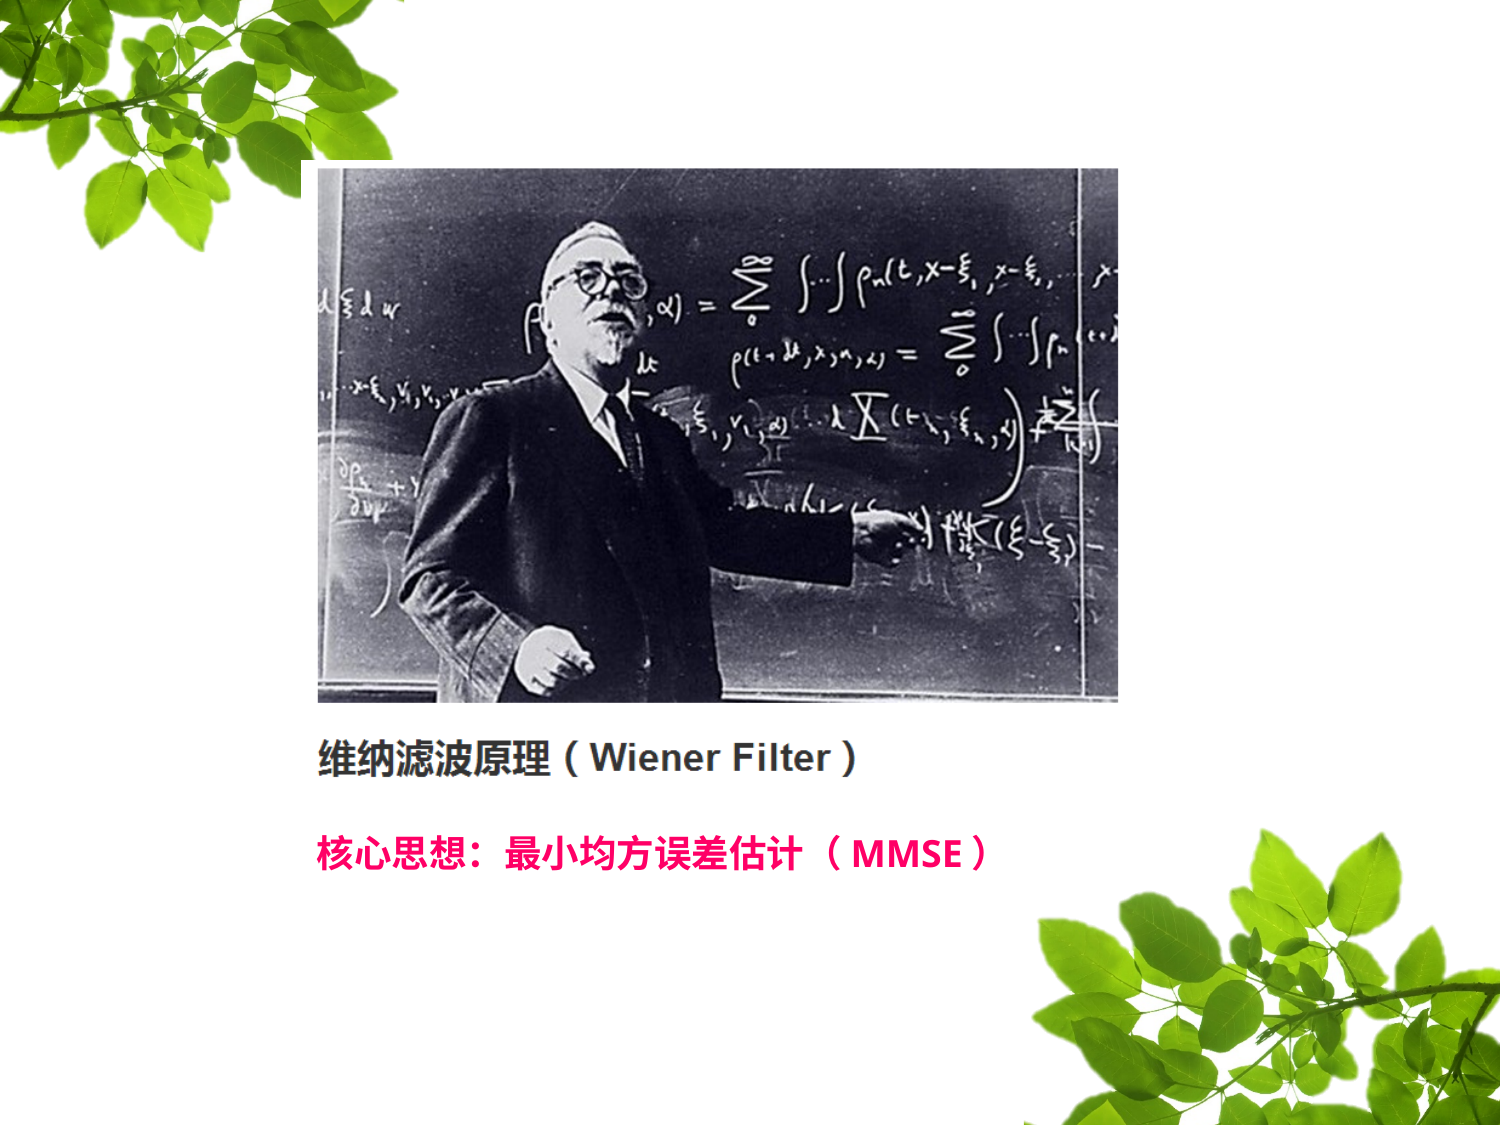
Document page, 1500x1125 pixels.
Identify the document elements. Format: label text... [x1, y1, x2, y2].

picture [0, 0, 1180, 788]
text_box 核心思想：最小均方误差估计（MMSE） [301, 822, 1181, 882]
picture [1023, 827, 1500, 1125]
